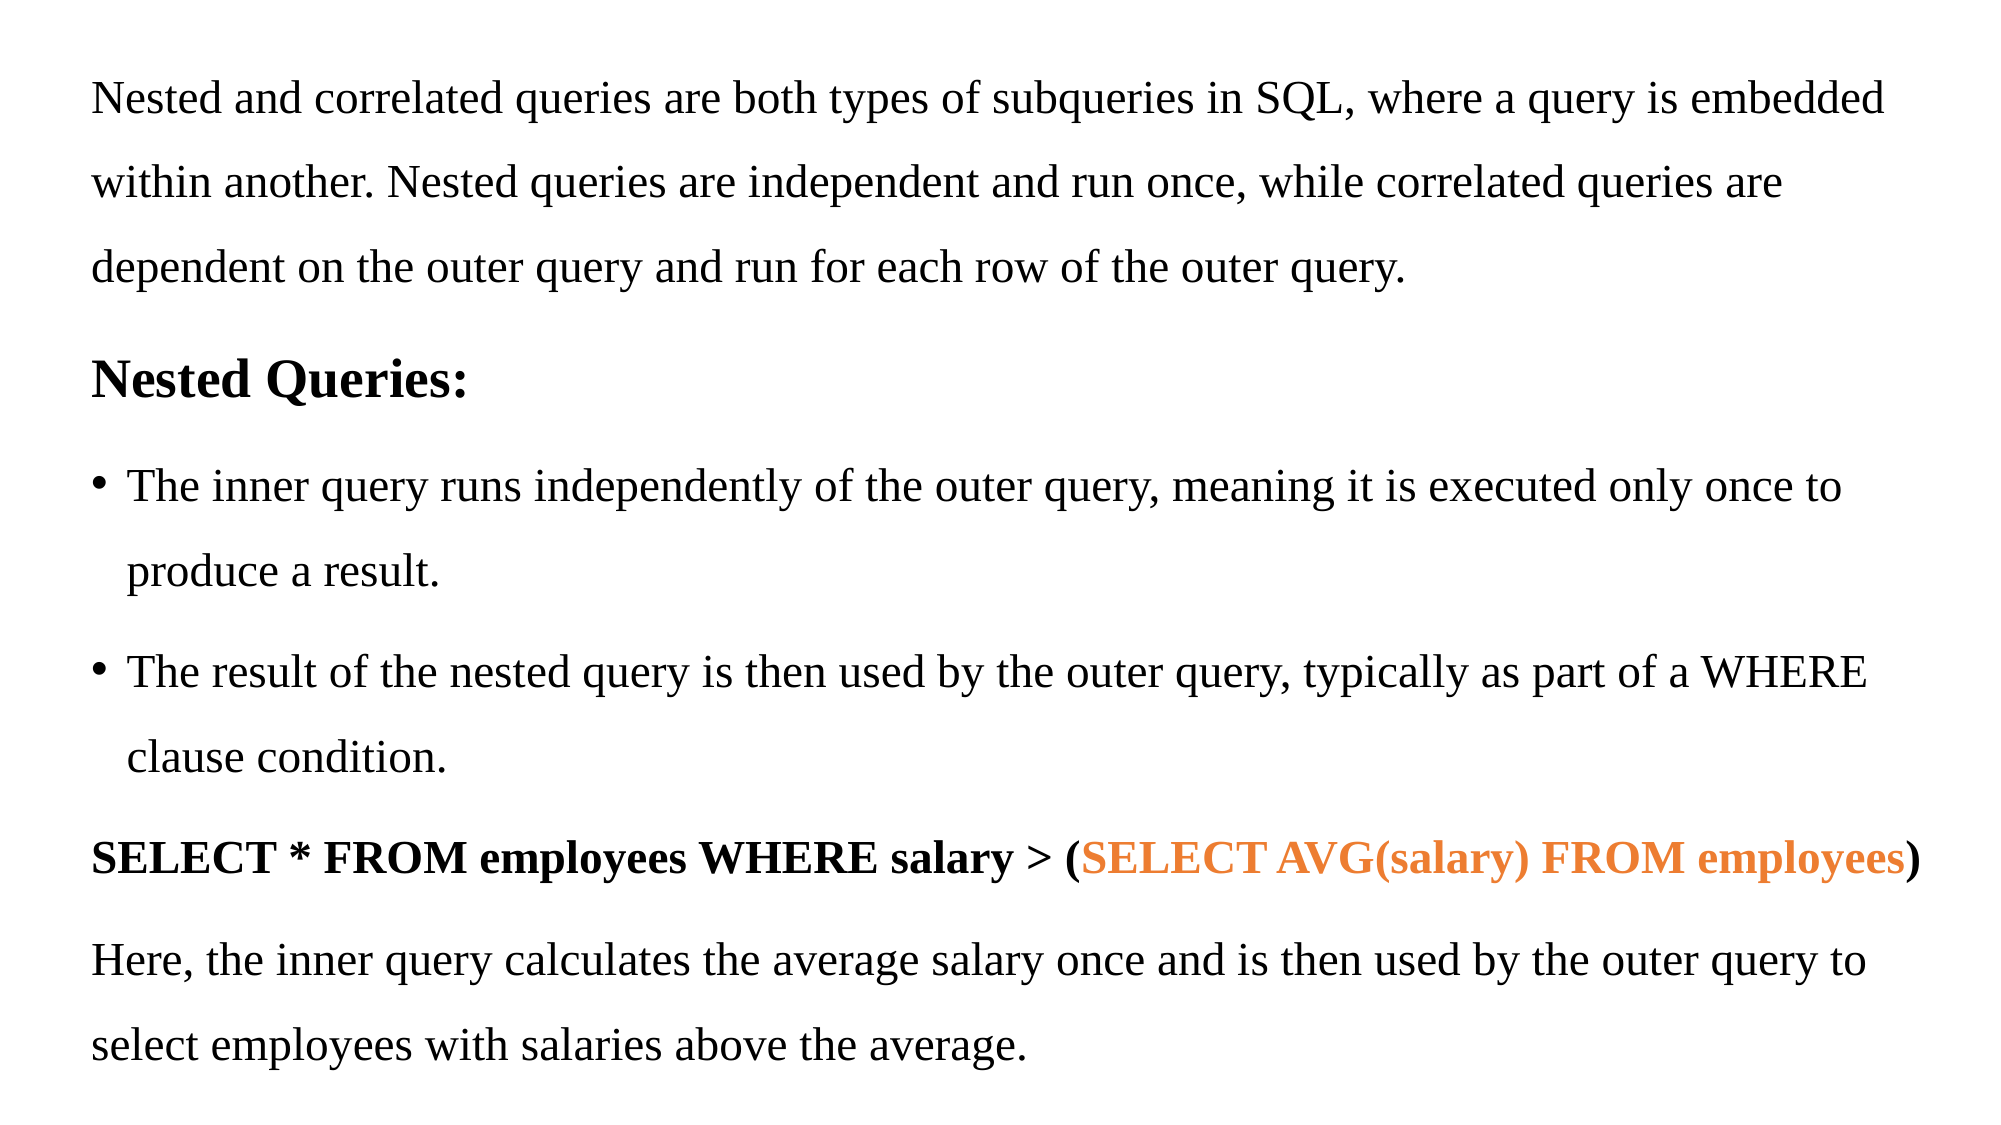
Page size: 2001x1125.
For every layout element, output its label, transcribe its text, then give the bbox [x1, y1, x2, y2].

list Nested and correlated queries are both types of subqueries in SQL, where a query is embedded within another. Nested queries are independent and run once, while correlated queries are dependent on the outer query and run for each row of the outer query. Nested Queries: The inner query runs independently of the outer query, meaning it is executed only once to produce a result. The result of the nested query is then used by the outer query, typically as part of a WHERE clause condition. SELECT * FROM employees WHERE salary > (SELECT AVG(salary) FROM employees) Here, the inner query calculates the average salary once and is then used by the outer query to select employees with salaries above the average. [75, 30, 1960, 1094]
